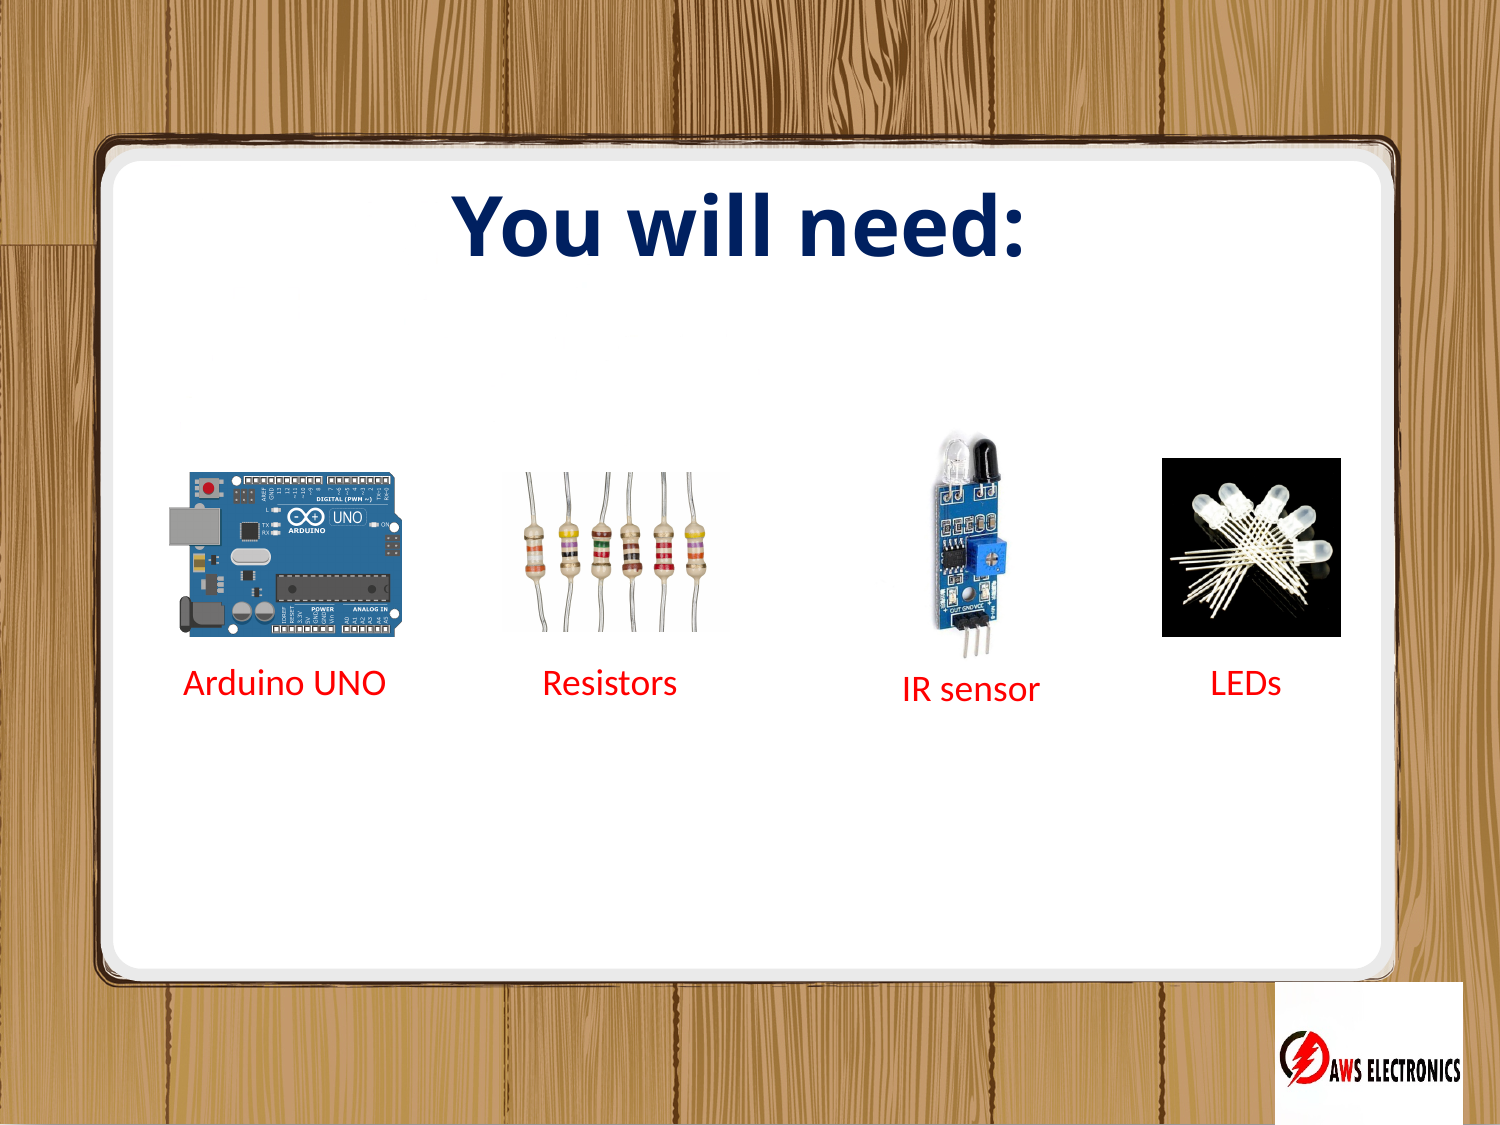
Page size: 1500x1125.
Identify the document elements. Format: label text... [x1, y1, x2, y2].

text_box Arduino UNO [168, 650, 442, 711]
text_box Resistors [527, 650, 802, 711]
picture [0, 0, 1500, 1125]
text_box You will need: [101, 102, 1377, 344]
text_box LEDs [1195, 650, 1309, 710]
text_box IR sensor [887, 656, 1082, 717]
